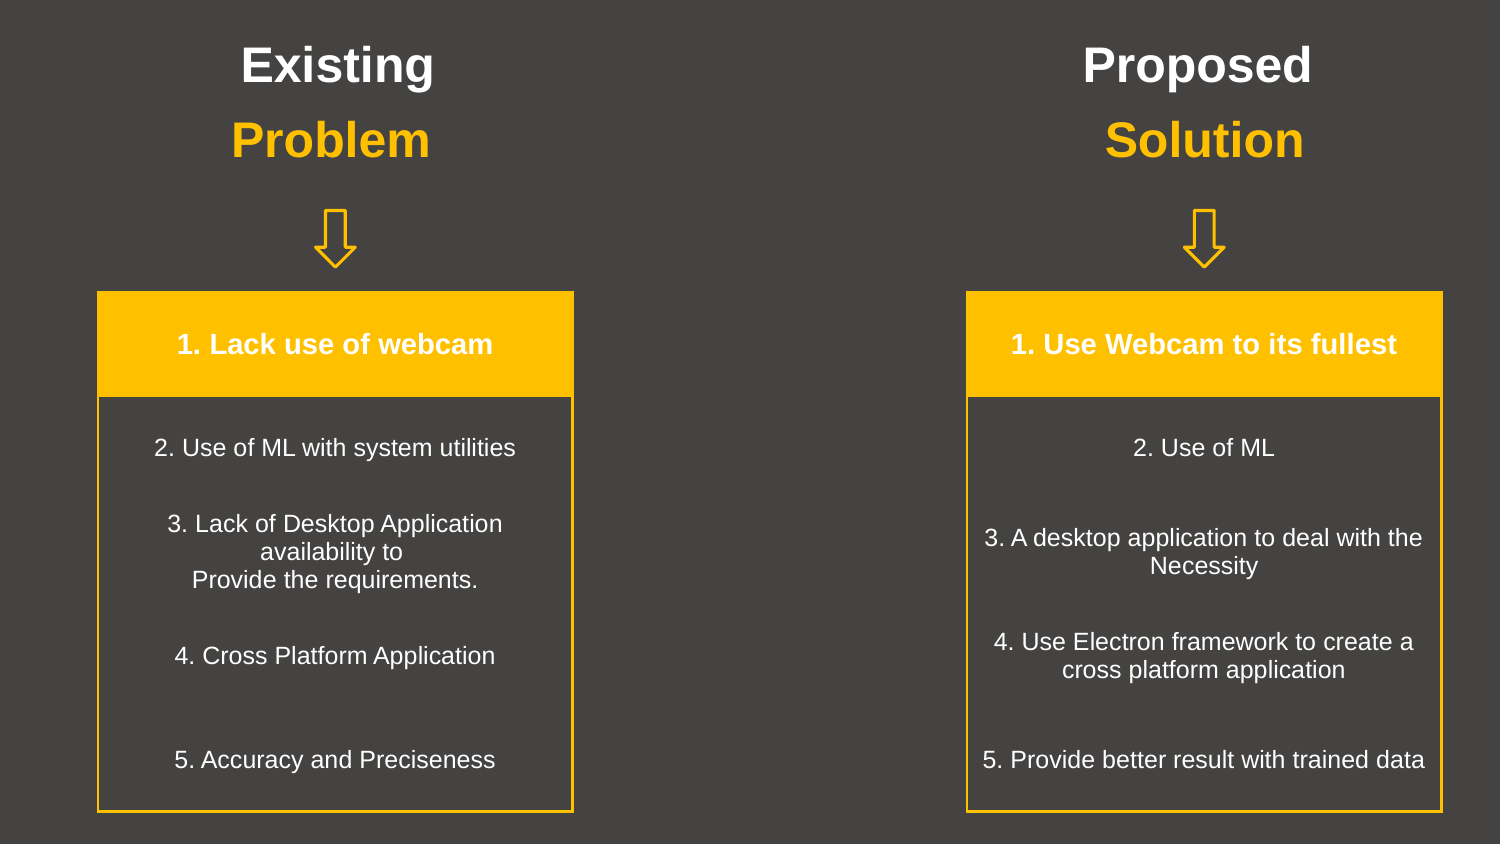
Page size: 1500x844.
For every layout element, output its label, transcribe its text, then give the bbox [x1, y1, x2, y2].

text_box [1182, 208, 1227, 270]
table_header 1. Use Webcam to its fullest [968, 293, 1440, 395]
table_cell 3. Lack of Desktop Application availability to Provide the requirements. [99, 500, 571, 604]
text_box Proposed Solution [1033, 8, 1377, 186]
table_cell 3. A desktop application to deal with the Necessity [968, 500, 1440, 604]
text_box [313, 208, 358, 270]
table_cell 2. Use of ML with system utilities [99, 397, 571, 500]
table_header 1. Lack use of webcam [99, 293, 571, 395]
text_box Existing Problem [159, 8, 517, 186]
table_cell 5. Accuracy and Preciseness [99, 708, 571, 810]
table_cell 4. Cross Platform Application [99, 604, 571, 708]
table_cell 4. Use Electron framework to create a cross platform application [968, 604, 1440, 708]
table_cell 2. Use of ML [968, 397, 1440, 500]
table_cell 5. Provide better result with trained data [968, 708, 1440, 810]
